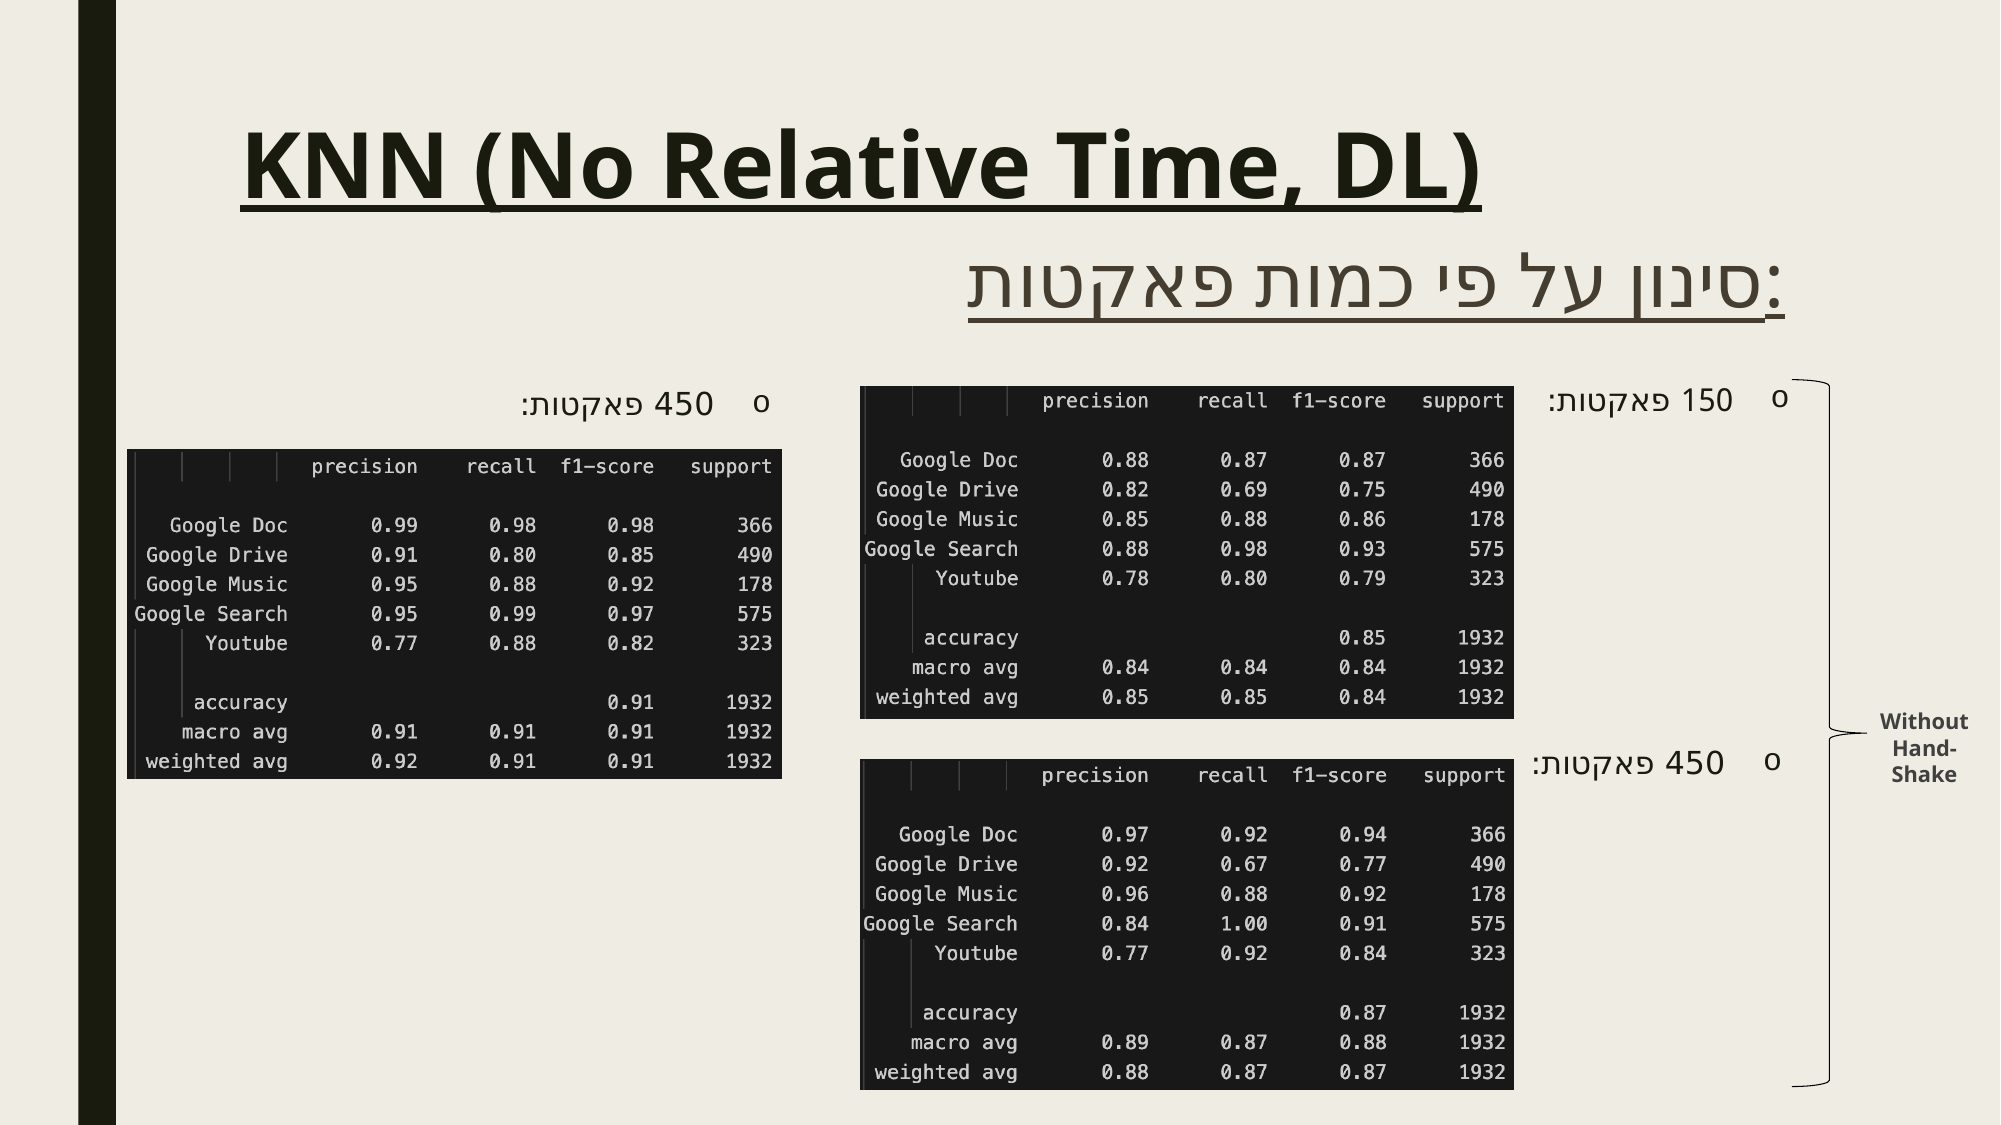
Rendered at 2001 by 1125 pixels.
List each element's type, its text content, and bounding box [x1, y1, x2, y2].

title KNN (No Relative Time, DL) [225, 112, 1800, 236]
text_box [1791, 379, 1849, 1088]
picture [860, 759, 1514, 1090]
text_box Without Hand-Shake [1849, 700, 2000, 795]
text_box 450 פאקטות: [502, 379, 782, 449]
picture [127, 449, 782, 779]
list 150 פאקטות: [1521, 375, 1800, 446]
picture [860, 386, 1514, 719]
text_box 450 פאקטות: [1513, 738, 1791, 793]
text_box סינון על פי כמות פאקטות: [224, 236, 1800, 374]
